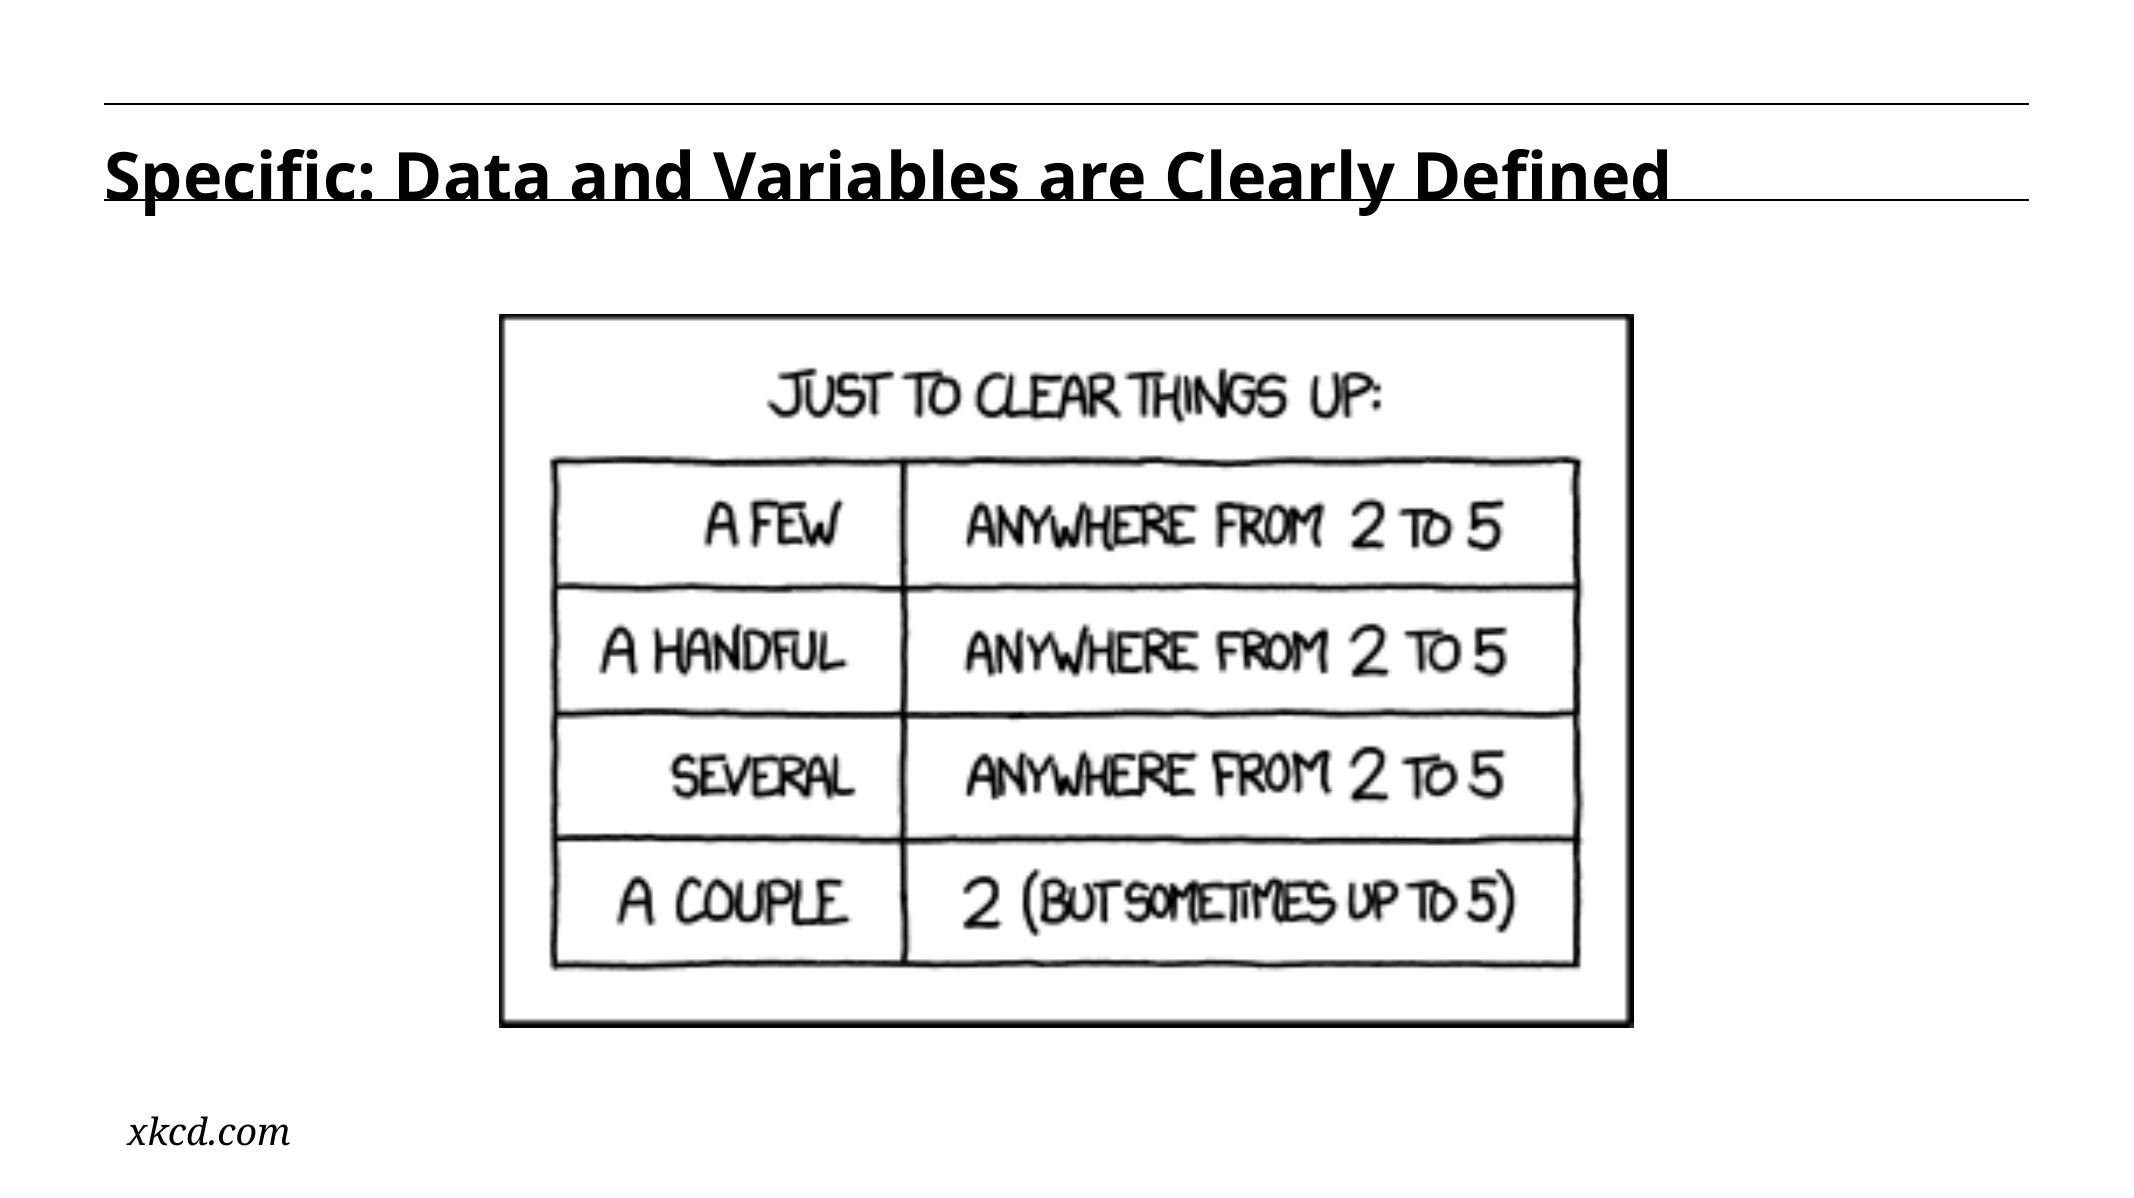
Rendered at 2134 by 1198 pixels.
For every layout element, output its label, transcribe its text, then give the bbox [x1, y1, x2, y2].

text_box Specific: Data and Variables are Clearly Defined [104, 133, 1868, 205]
picture [499, 313, 1634, 1029]
text_box xkcd.com [127, 1107, 1897, 1179]
